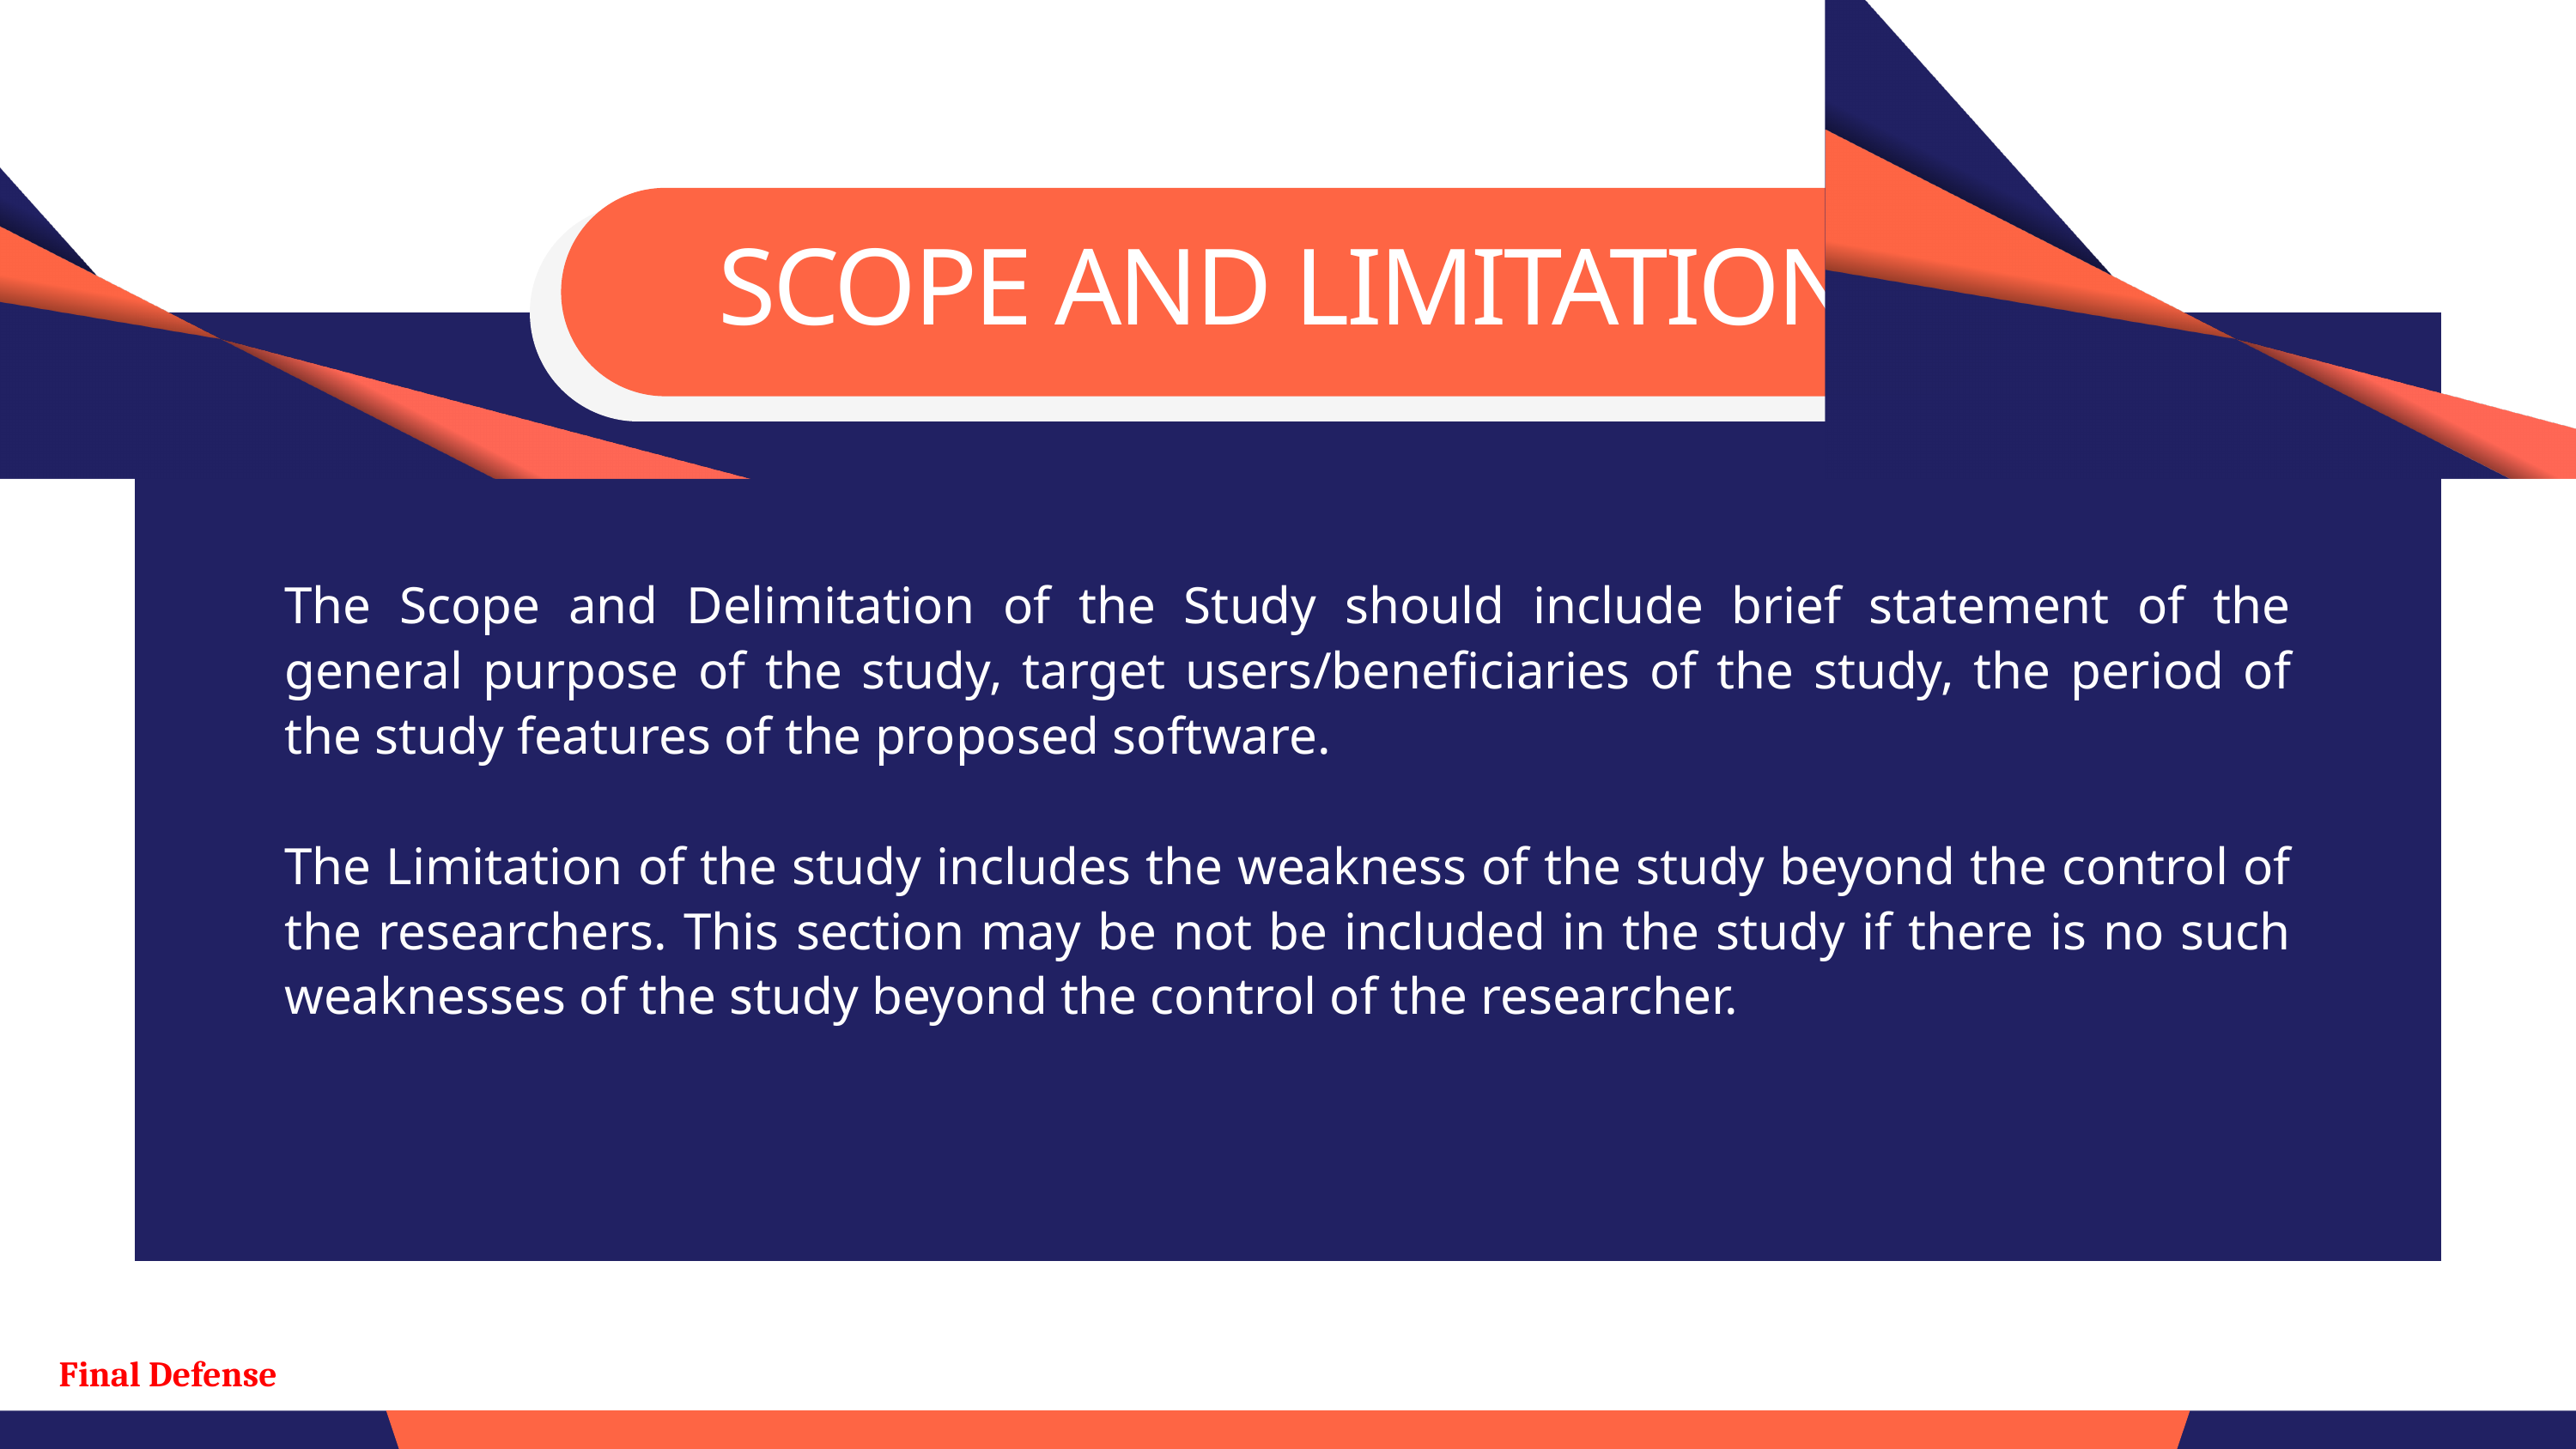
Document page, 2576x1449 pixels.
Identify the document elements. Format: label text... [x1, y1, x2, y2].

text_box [386, 1410, 2190, 1449]
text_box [561, 187, 2015, 397]
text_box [0, 1410, 384, 1449]
text_box Final Defense [46, 1344, 411, 1401]
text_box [529, 203, 2047, 422]
text_box [1825, 0, 2576, 479]
text_box [0, 0, 751, 479]
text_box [2193, 1410, 2576, 1449]
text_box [135, 312, 2441, 1261]
